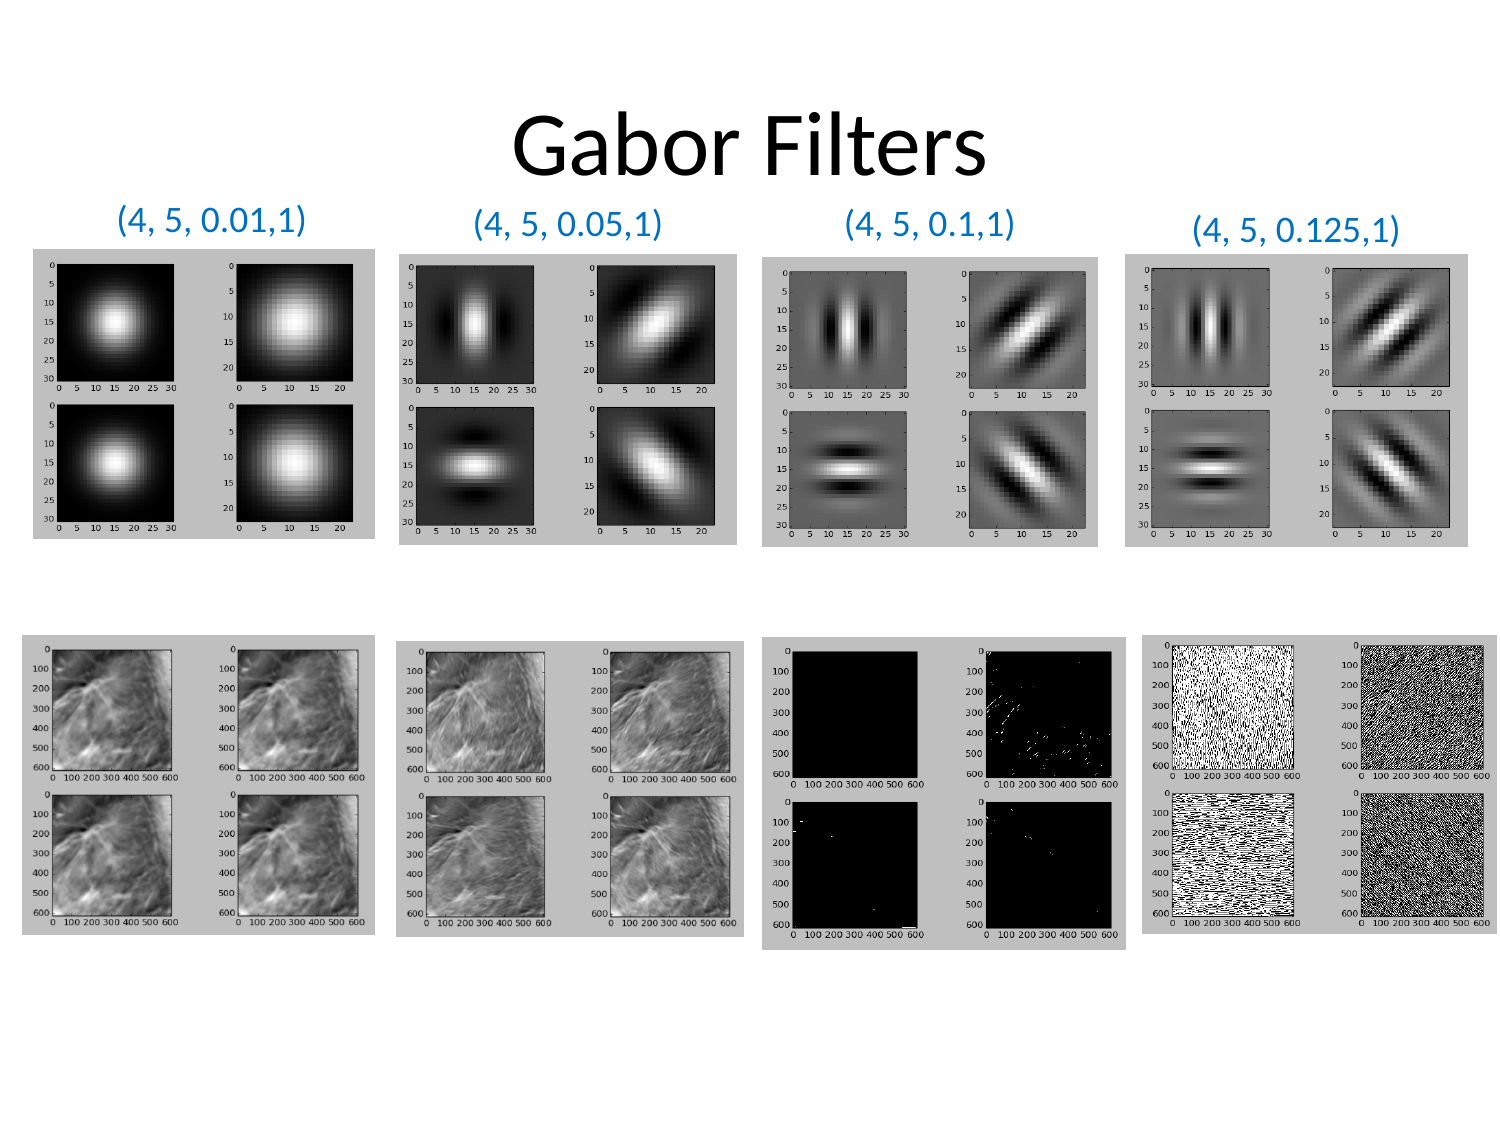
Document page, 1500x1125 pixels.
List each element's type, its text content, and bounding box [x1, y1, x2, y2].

list [75, 262, 1425, 1005]
picture [32, 249, 376, 539]
picture [1142, 635, 1497, 934]
text_box (4, 5, 0.01,1) [101, 187, 323, 248]
picture [1124, 254, 1468, 547]
title Gabor Filters [75, 45, 1425, 233]
text_box (4, 5, 0.05,1) [457, 191, 679, 252]
picture [396, 641, 744, 937]
text_box (4, 5, 0.125,1) [1176, 197, 1416, 253]
picture [762, 257, 1098, 547]
picture [22, 635, 376, 936]
picture [762, 636, 1127, 951]
picture [399, 254, 737, 545]
text_box (4, 5, 0.1,1) [829, 191, 1031, 252]
